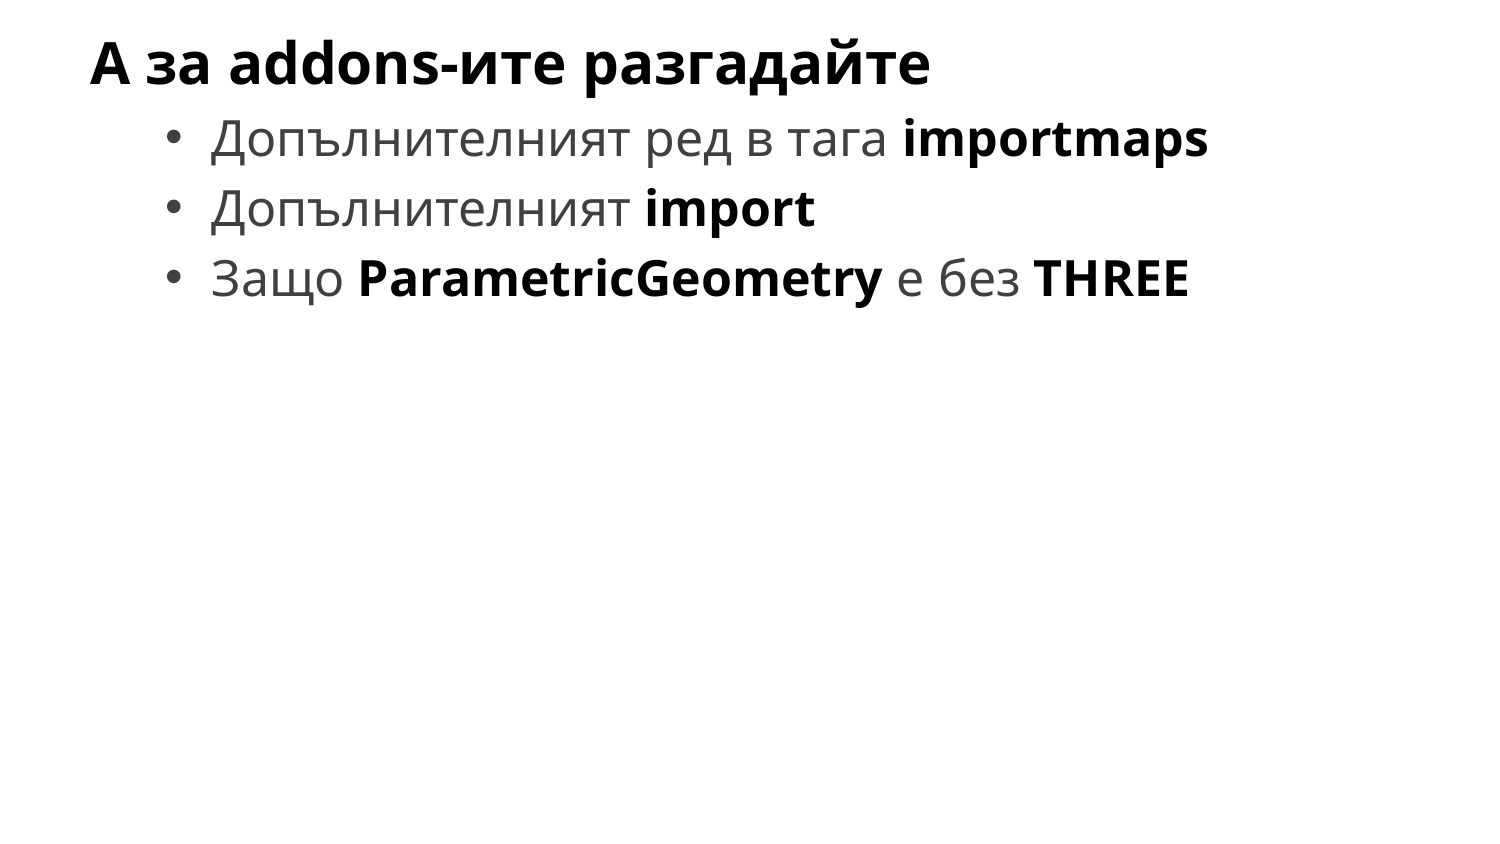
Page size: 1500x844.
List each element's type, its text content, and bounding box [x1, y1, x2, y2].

list А за addons-ите разгадайте Допълнителният ред в тага importmaps Допълнителният import Защо ParametricGeometry е без THREE [75, 18, 1500, 826]
